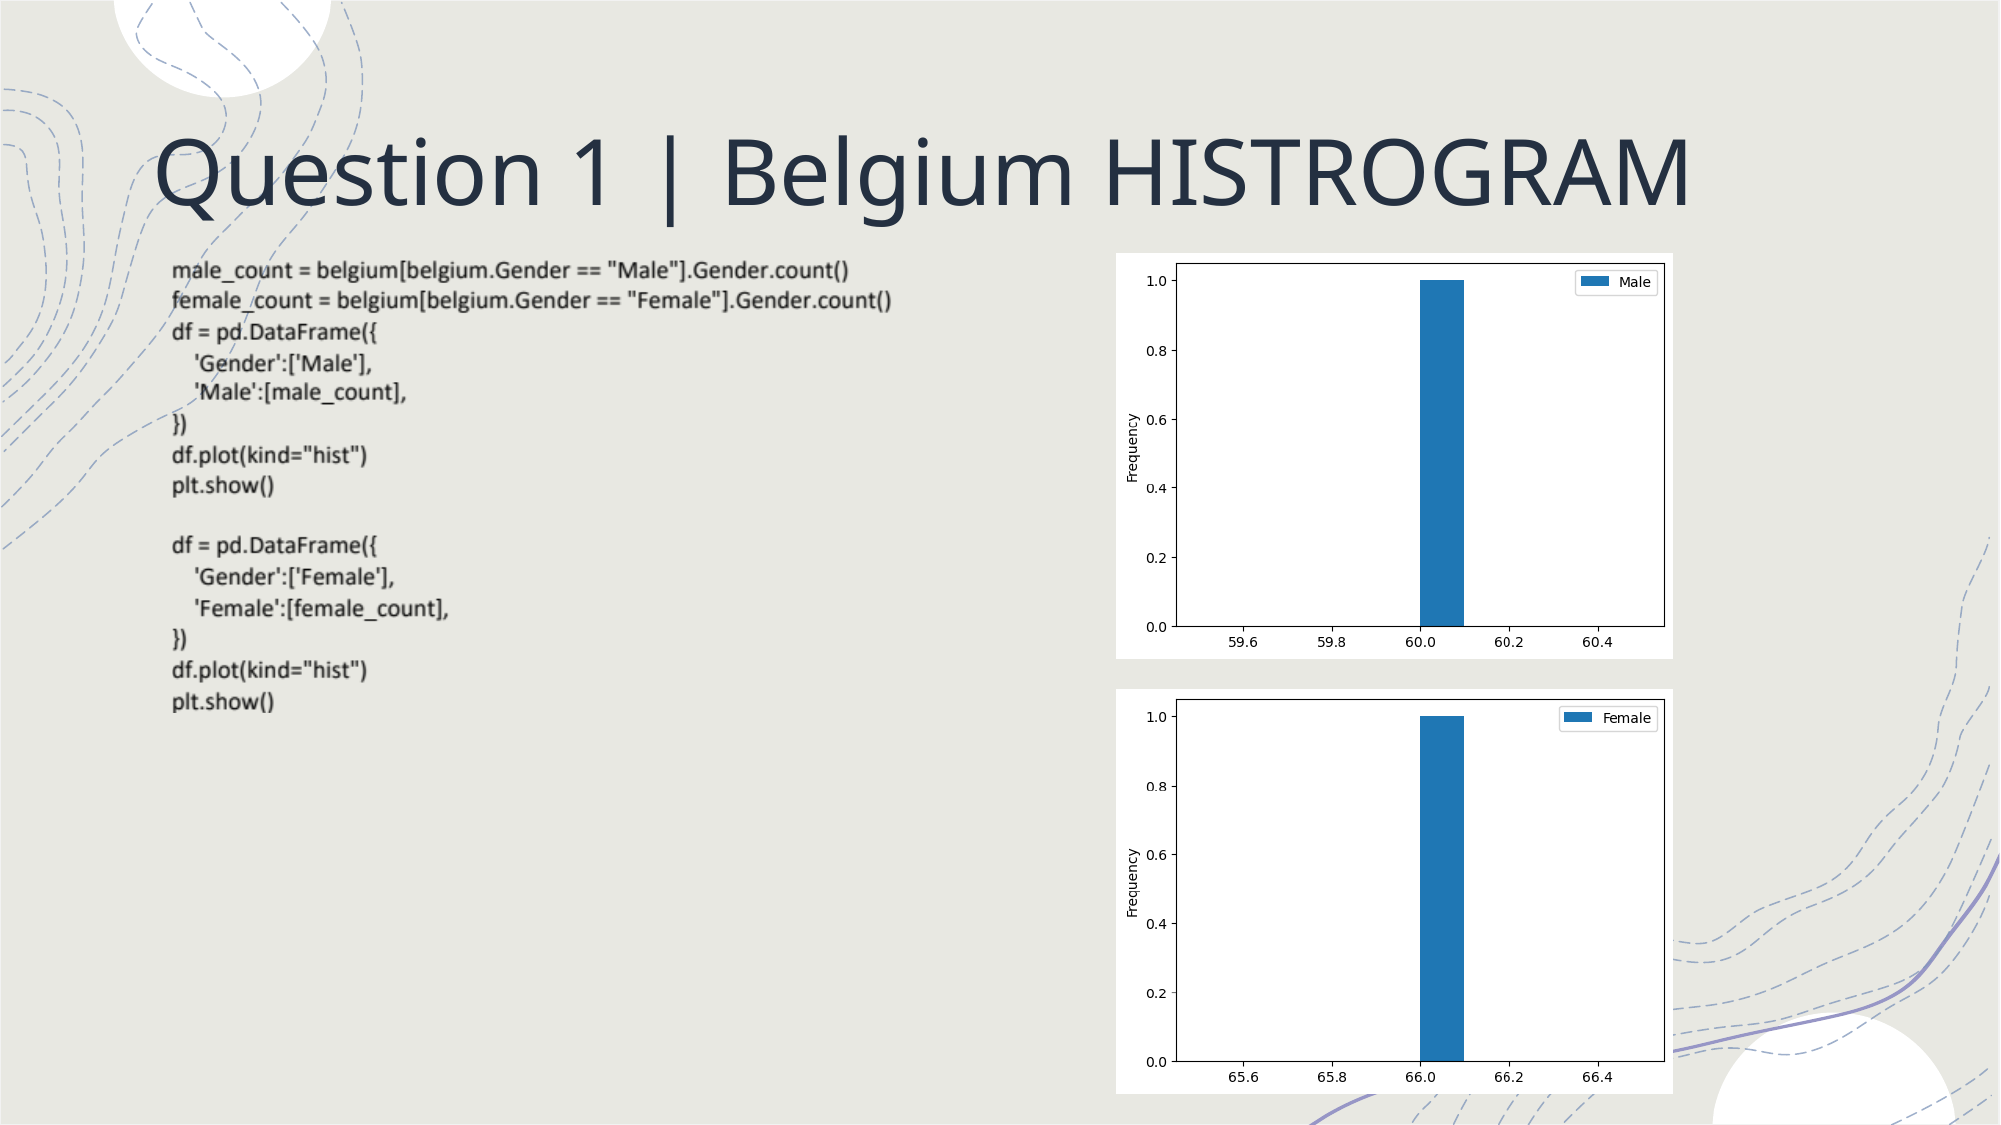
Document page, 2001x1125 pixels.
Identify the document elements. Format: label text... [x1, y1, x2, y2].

picture [1116, 689, 1673, 1095]
title Question 1 | Belgium HISTROGRAM [137, 59, 1863, 278]
picture [1116, 253, 1673, 659]
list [171, 253, 1673, 713]
